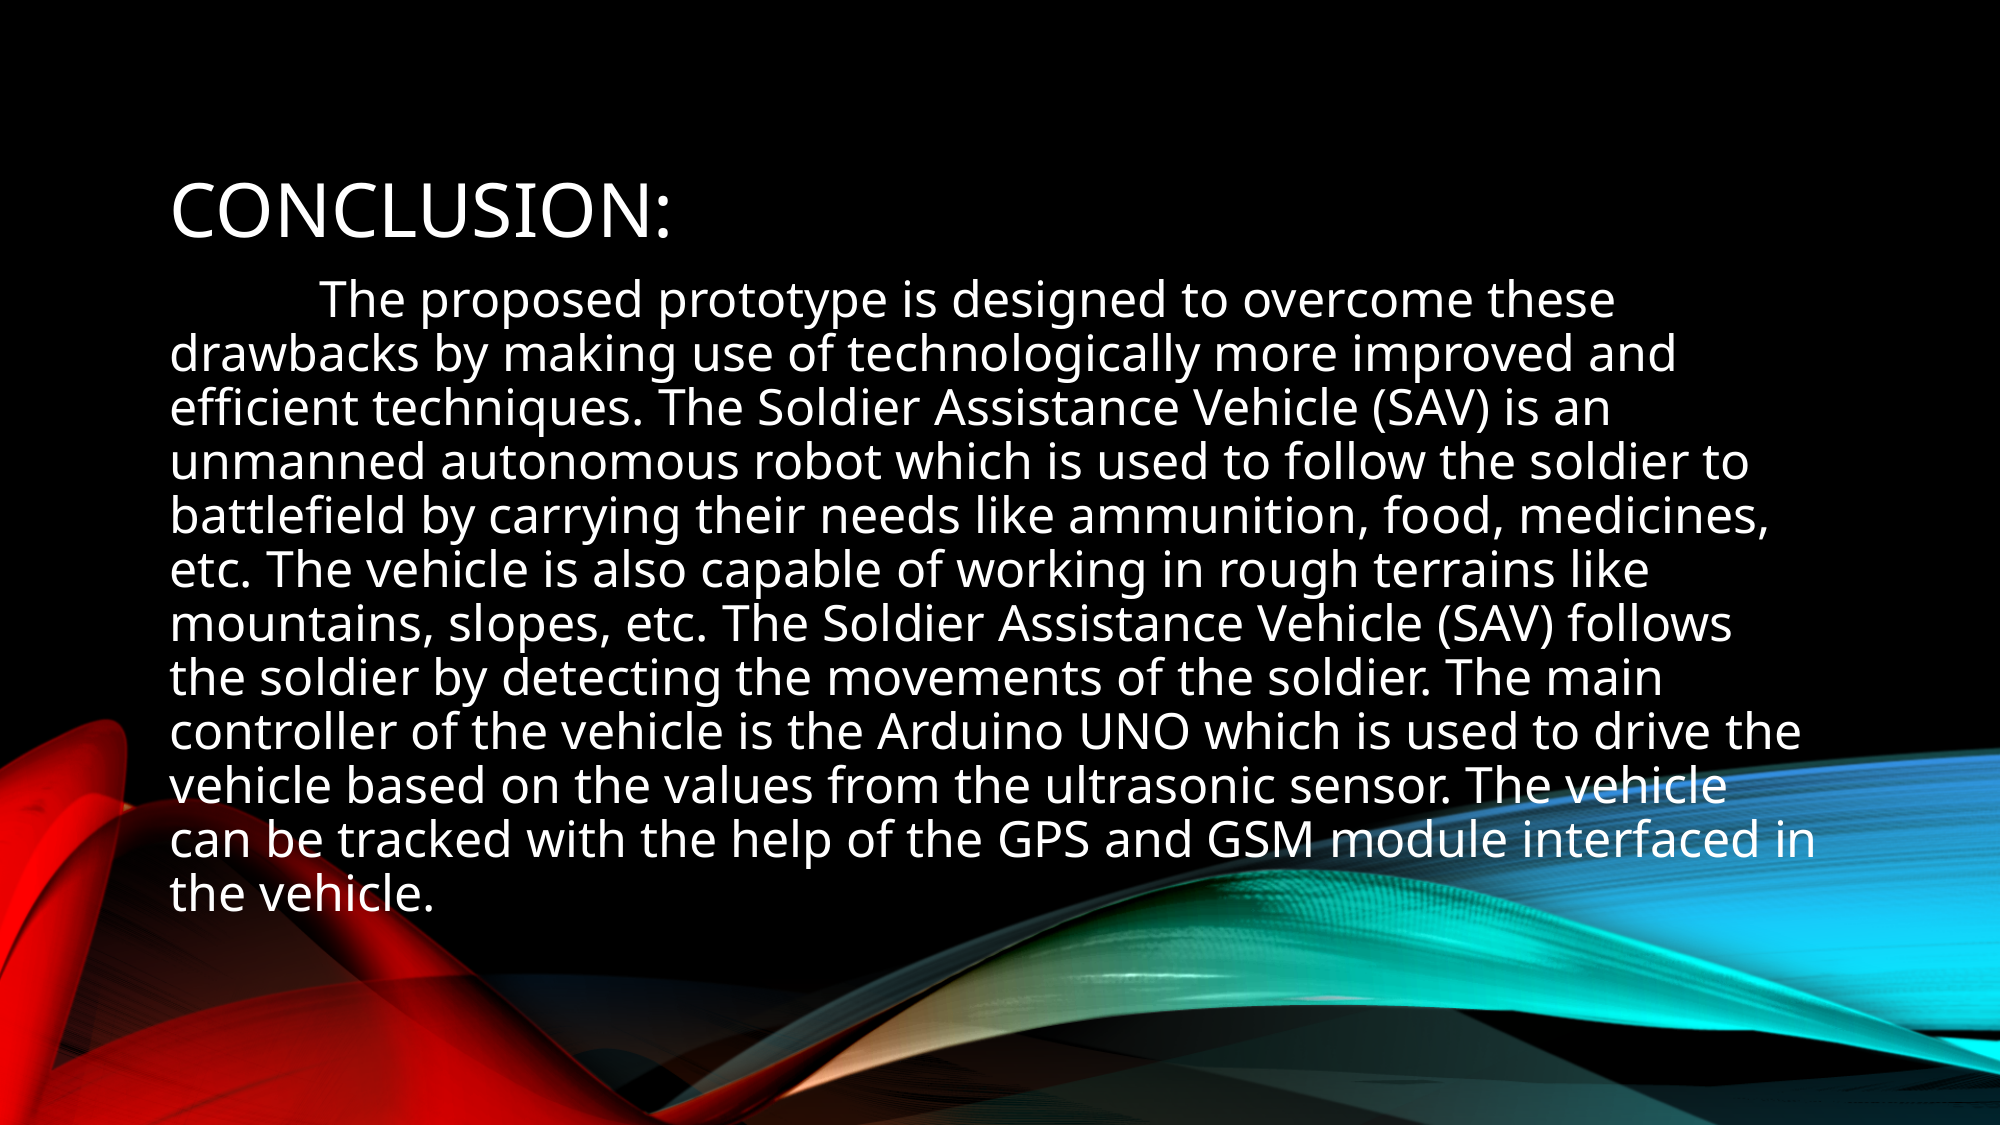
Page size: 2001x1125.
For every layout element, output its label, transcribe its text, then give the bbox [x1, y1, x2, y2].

picture [0, 717, 2000, 1125]
list CONCLUSION: The proposed prototype is designed to overcome these drawbacks by making use of technologically more improved and efficient techniques. The Soldier Assistance Vehicle (SAV) is an unmanned autonomous robot which is used to follow the soldier to battlefield by carrying their needs like ammunition, food, medicines, etc. The vehicle is also capable of working in rough terrains like mountains, slopes, etc. The Soldier Assistance Vehicle (SAV) follows the soldier by detecting the movements of the soldier. The main controller of the vehicle is the Arduino UNO which is used to drive the vehicle based on the values from the ultrasonic sensor. The vehicle can be tracked with the help of the GPS and GSM module interfaced in the vehicle. [154, 104, 1839, 1074]
